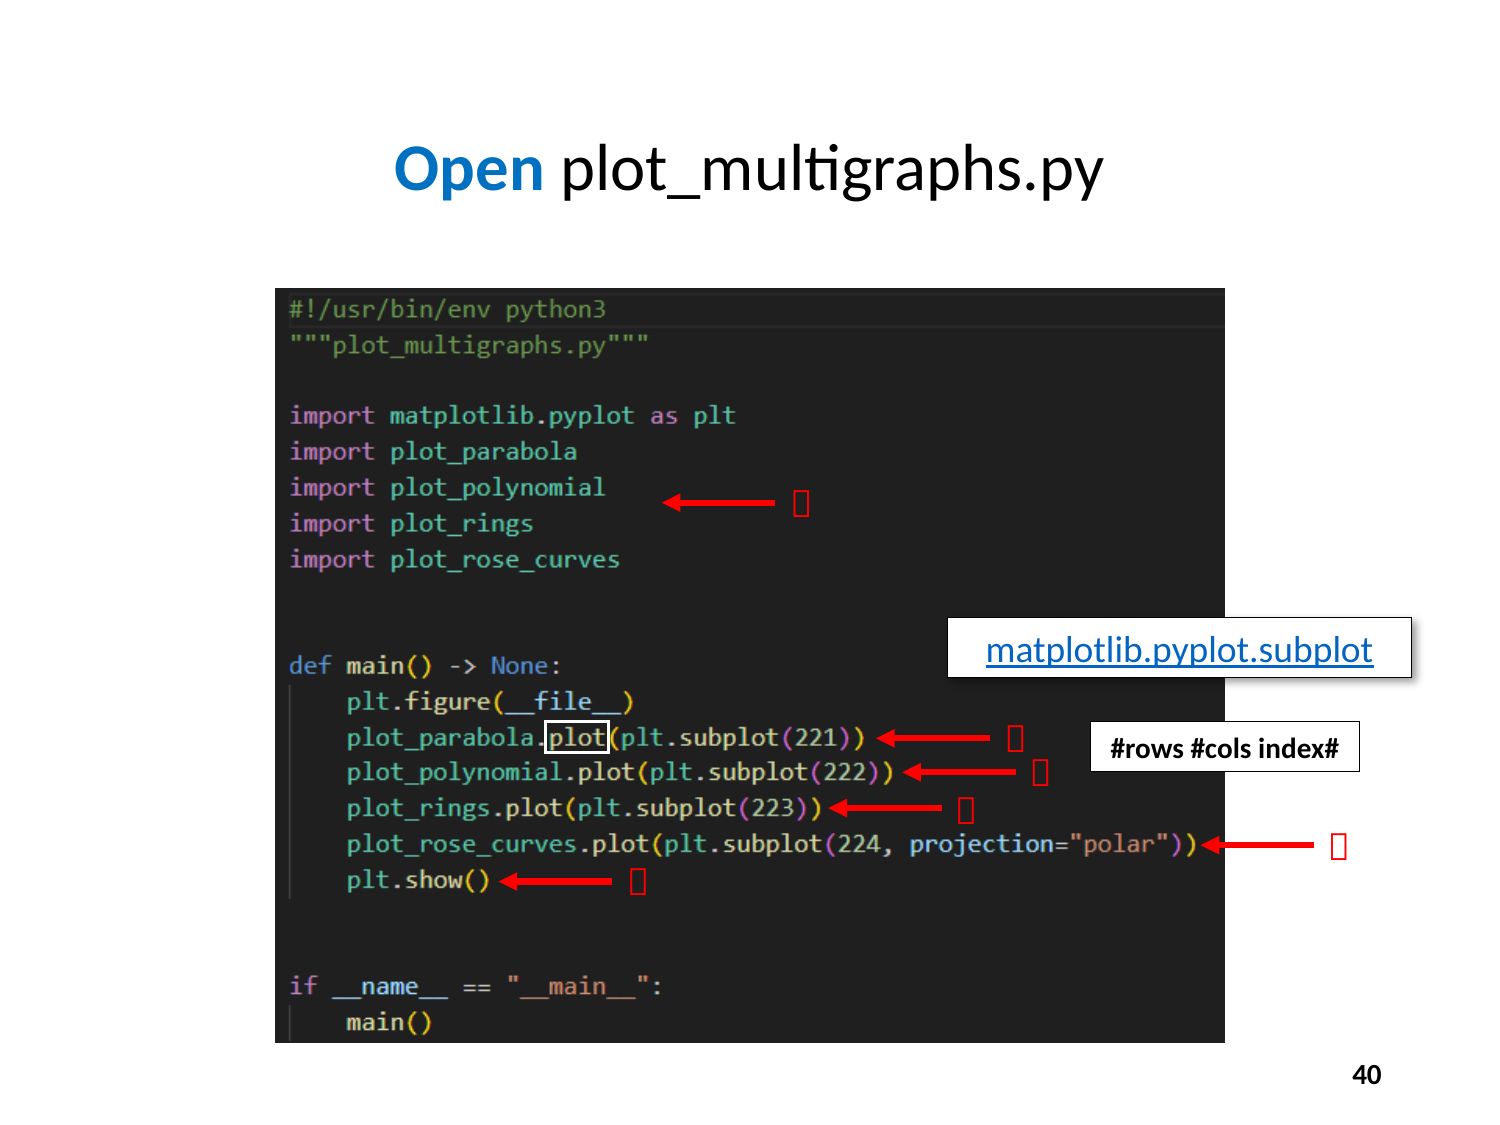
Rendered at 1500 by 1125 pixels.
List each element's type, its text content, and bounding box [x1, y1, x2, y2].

picture [275, 288, 1225, 1043]
text_box #rows #cols index# [1225, 721, 1360, 772]
slide_number 40 [1059, 1042, 1397, 1103]
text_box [828, 779, 1003, 841]
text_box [1200, 815, 1376, 876]
text_box matplotlib.pyplot.subplot [1225, 617, 1412, 678]
title Open plot_multigraphs.py [103, 59, 1397, 278]
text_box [902, 741, 1078, 803]
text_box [498, 850, 676, 912]
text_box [875, 707, 1053, 769]
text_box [661, 472, 839, 533]
